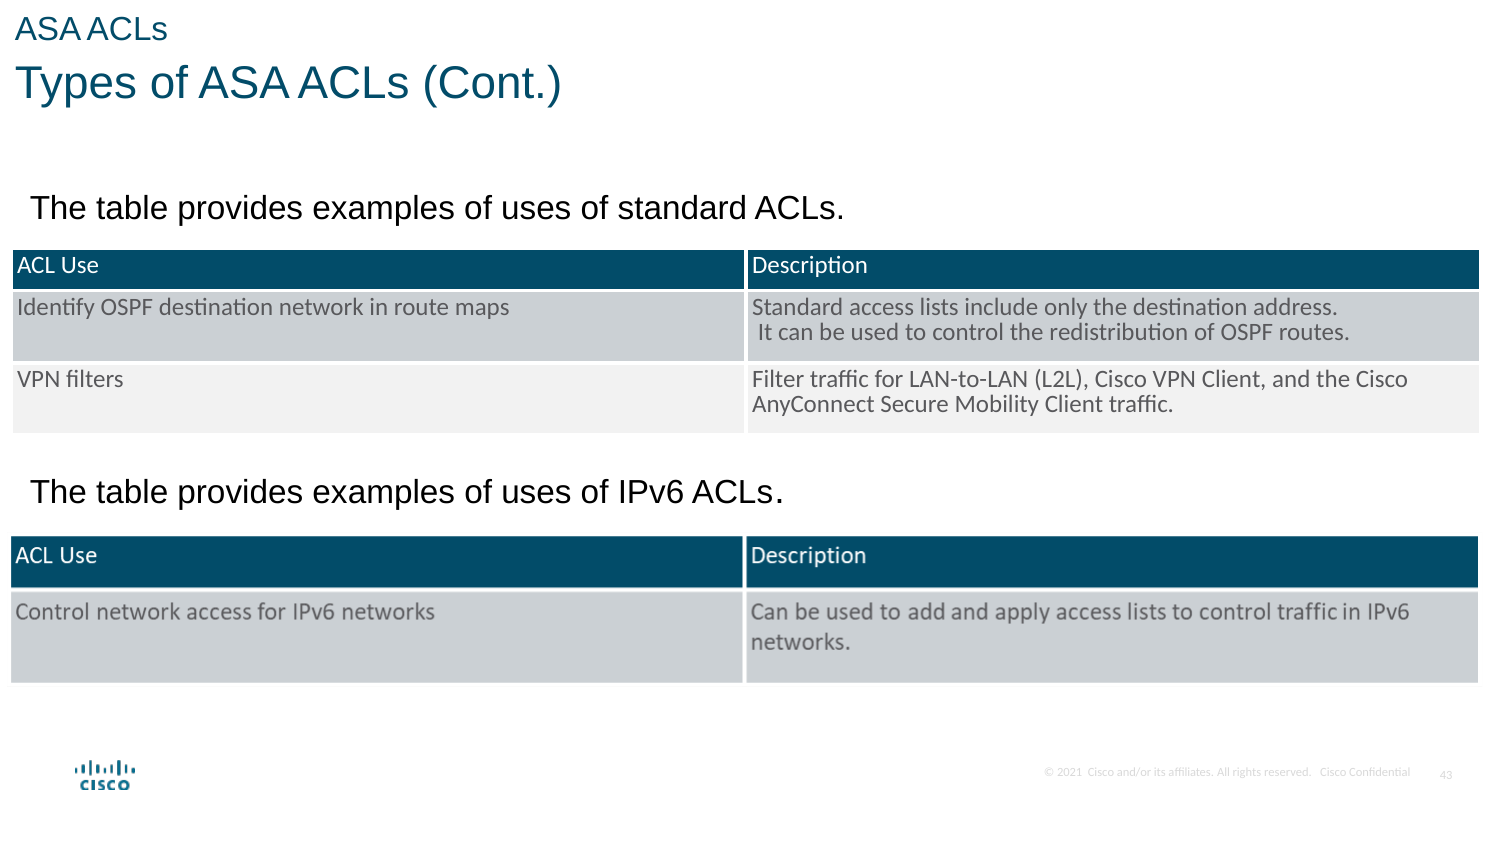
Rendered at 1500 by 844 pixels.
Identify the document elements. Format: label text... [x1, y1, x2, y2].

slide_number 43 [1425, 759, 1500, 797]
list ASA ACLs [0, 0, 1500, 45]
table_cell Identify OSPF destination network in route maps [13, 292, 744, 361]
text_box The table provides examples of uses of IPv6 ACLs. [14, 458, 1051, 519]
table_cell Filter traffic for LAN-to-LAN (L2L), Cisco VPN Client, and the Cisco AnyConnect Secure Mobility Client traffic. [748, 365, 1479, 433]
table_header Description [748, 250, 1479, 289]
picture [6, 531, 1485, 689]
list Types of ASA ACLs (Cont.) [0, 45, 1500, 195]
table_cell VPN filters [13, 365, 744, 433]
table_cell Standard access lists include only the destination address. It can be used to control the redistribution of OSPF routes. [748, 292, 1479, 361]
table_header ACL Use [13, 250, 744, 289]
picture [75, 759, 135, 790]
text_box The table provides examples of uses of standard ACLs. [15, 178, 1292, 234]
